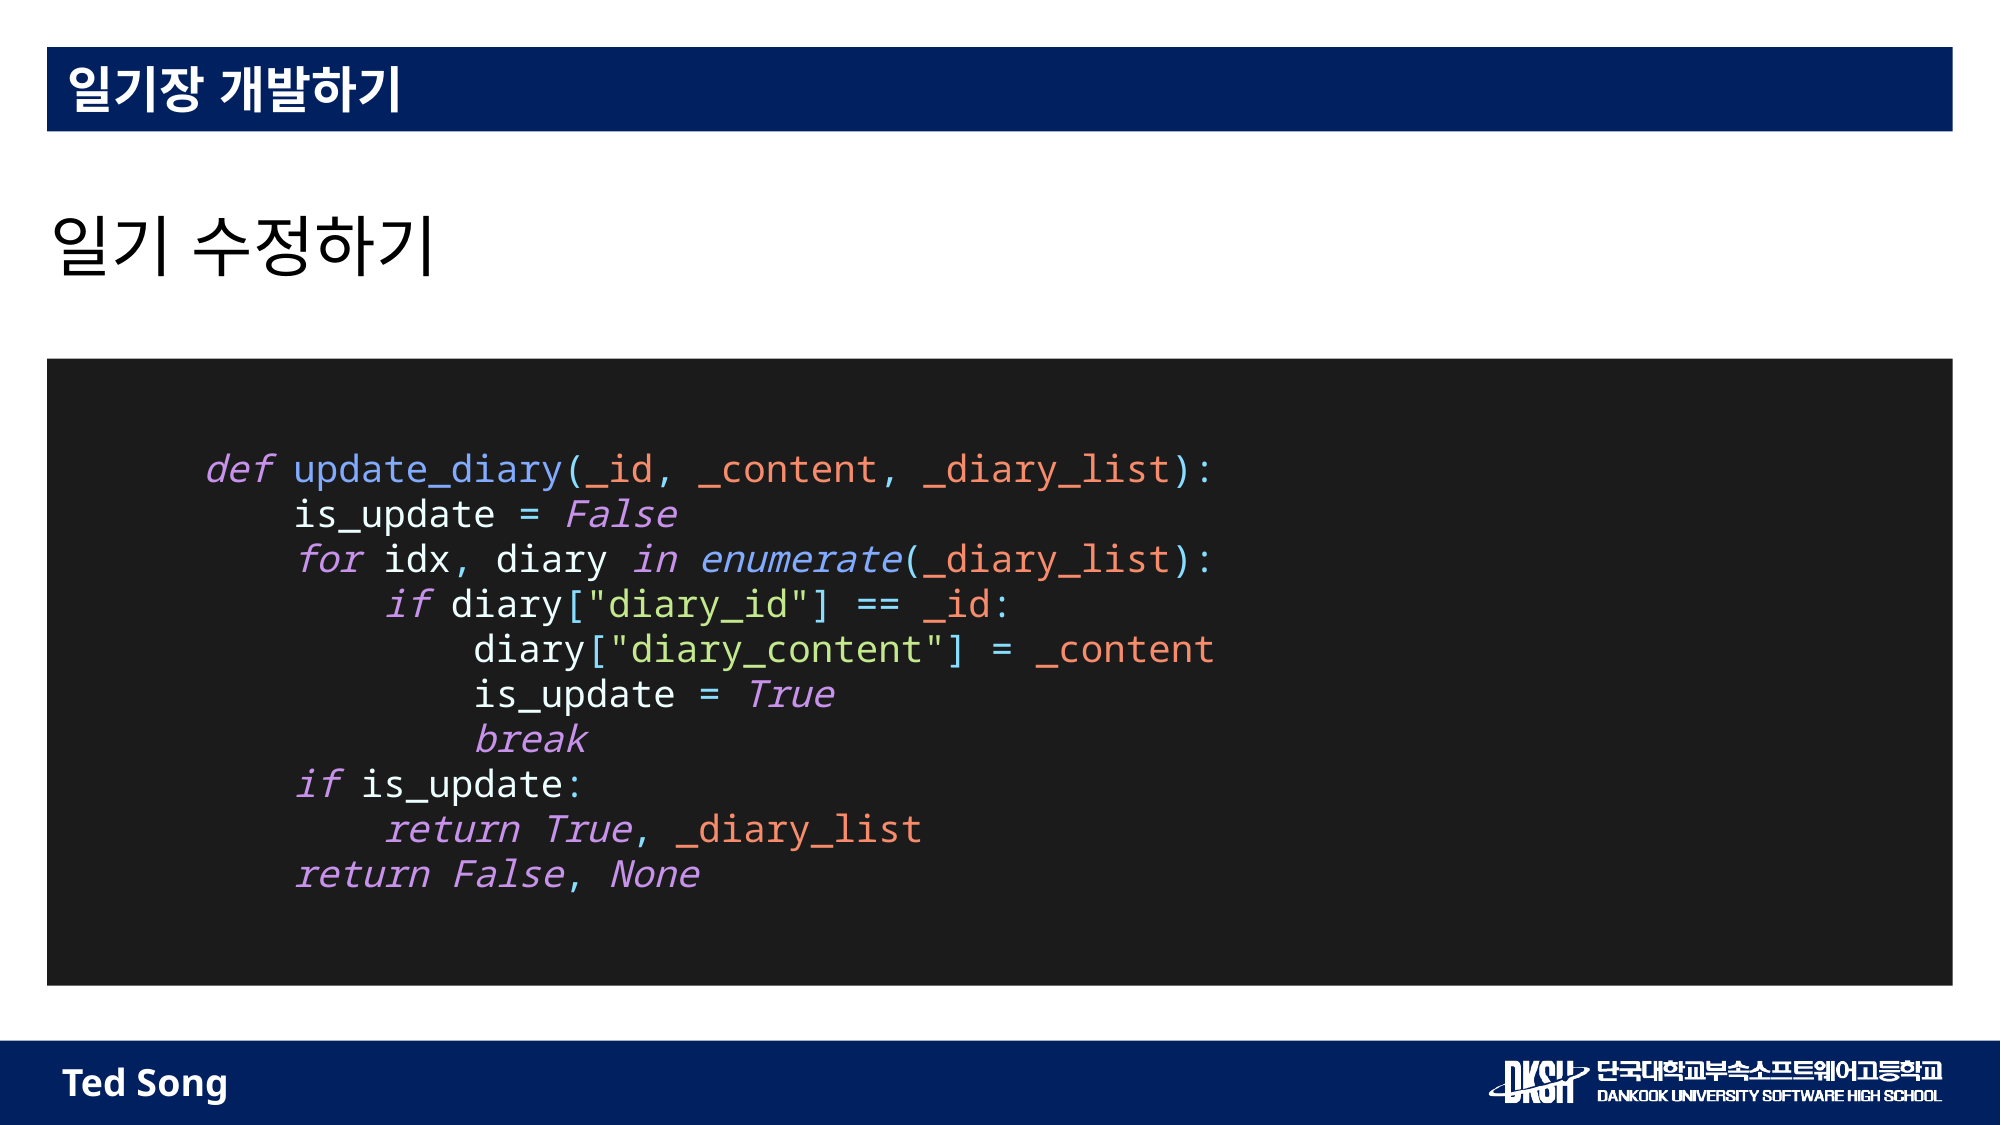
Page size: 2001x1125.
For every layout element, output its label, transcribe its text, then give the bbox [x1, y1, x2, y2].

text_box 일기 수정하기 [35, 197, 453, 292]
text_box def update_diary(_id, _content, _diary_list): is_update = False for idx, diary in enumerate(_diary_list): if diary["diary_id"] == _id: diary["diary_content"] = _content is_update = True break if is_update: return True, _diary_list return False, None [188, 437, 1812, 903]
text_box 일기장 개발하기 [52, 51, 418, 127]
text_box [0, 1040, 2000, 1125]
text_box [46, 358, 1954, 987]
text_box [46, 46, 1954, 132]
